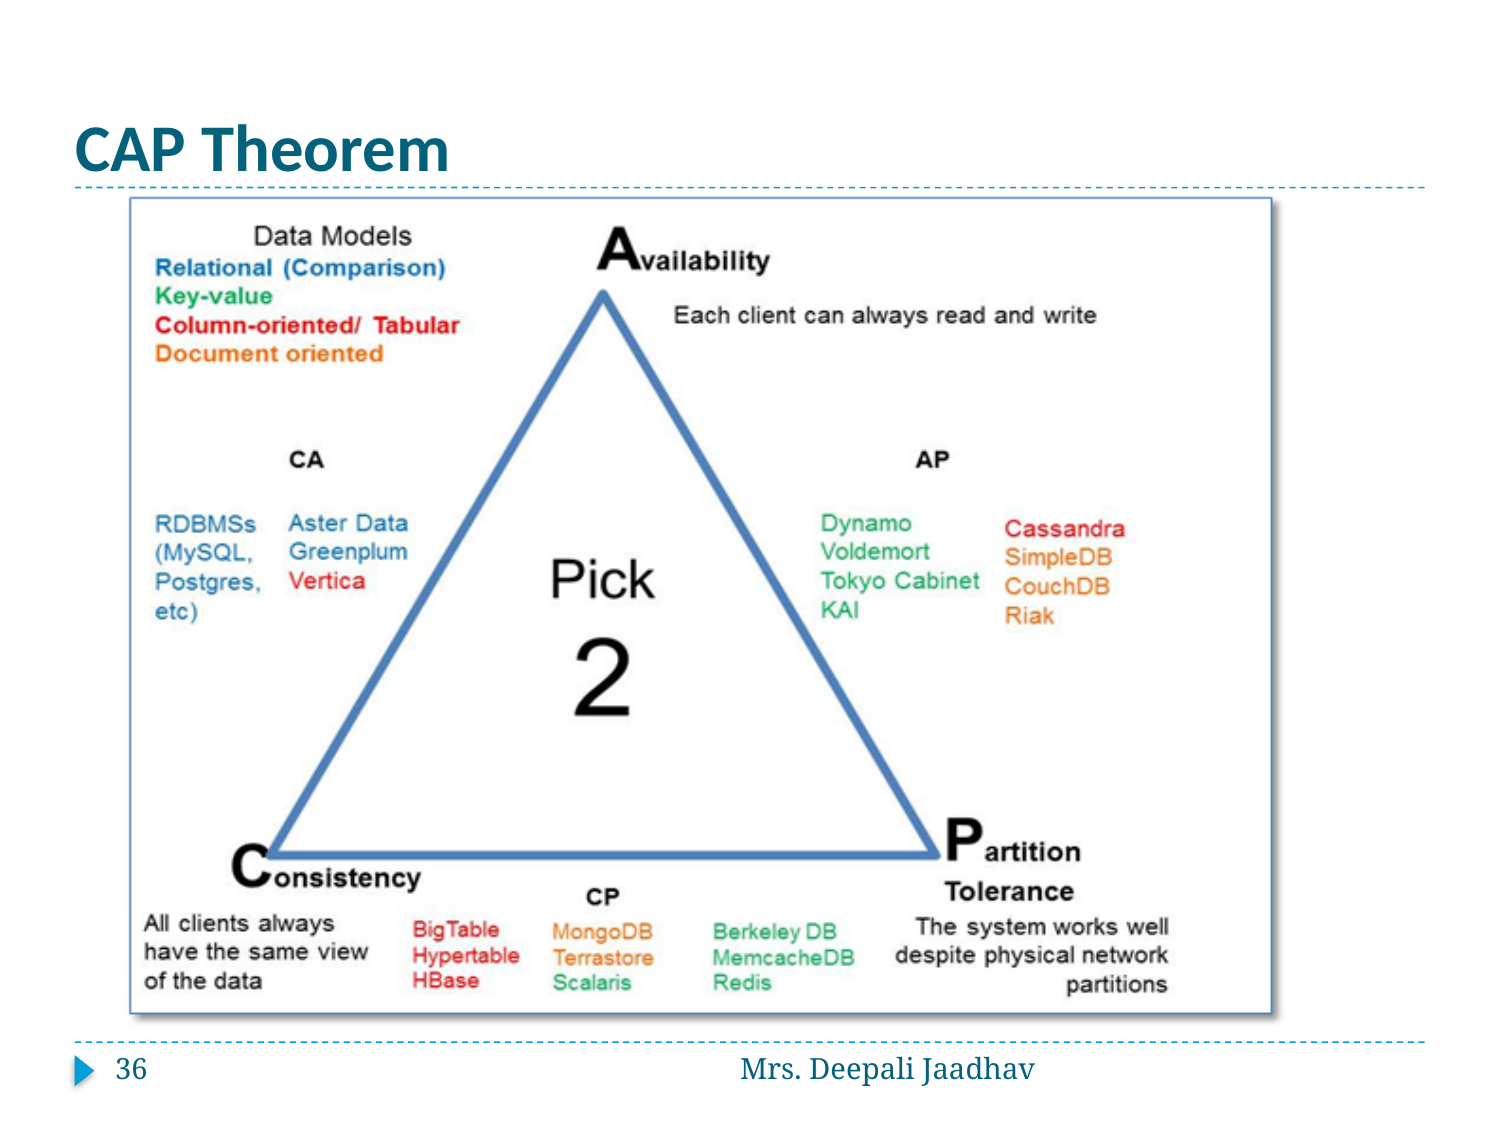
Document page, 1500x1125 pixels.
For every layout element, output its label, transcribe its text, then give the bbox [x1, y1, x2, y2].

title CAP Theorem [60, 83, 1119, 193]
picture [124, 191, 1290, 1032]
footer Mrs. Deepali Jaadhav [475, 1045, 1051, 1103]
slide_number 36 [100, 1042, 426, 1103]
